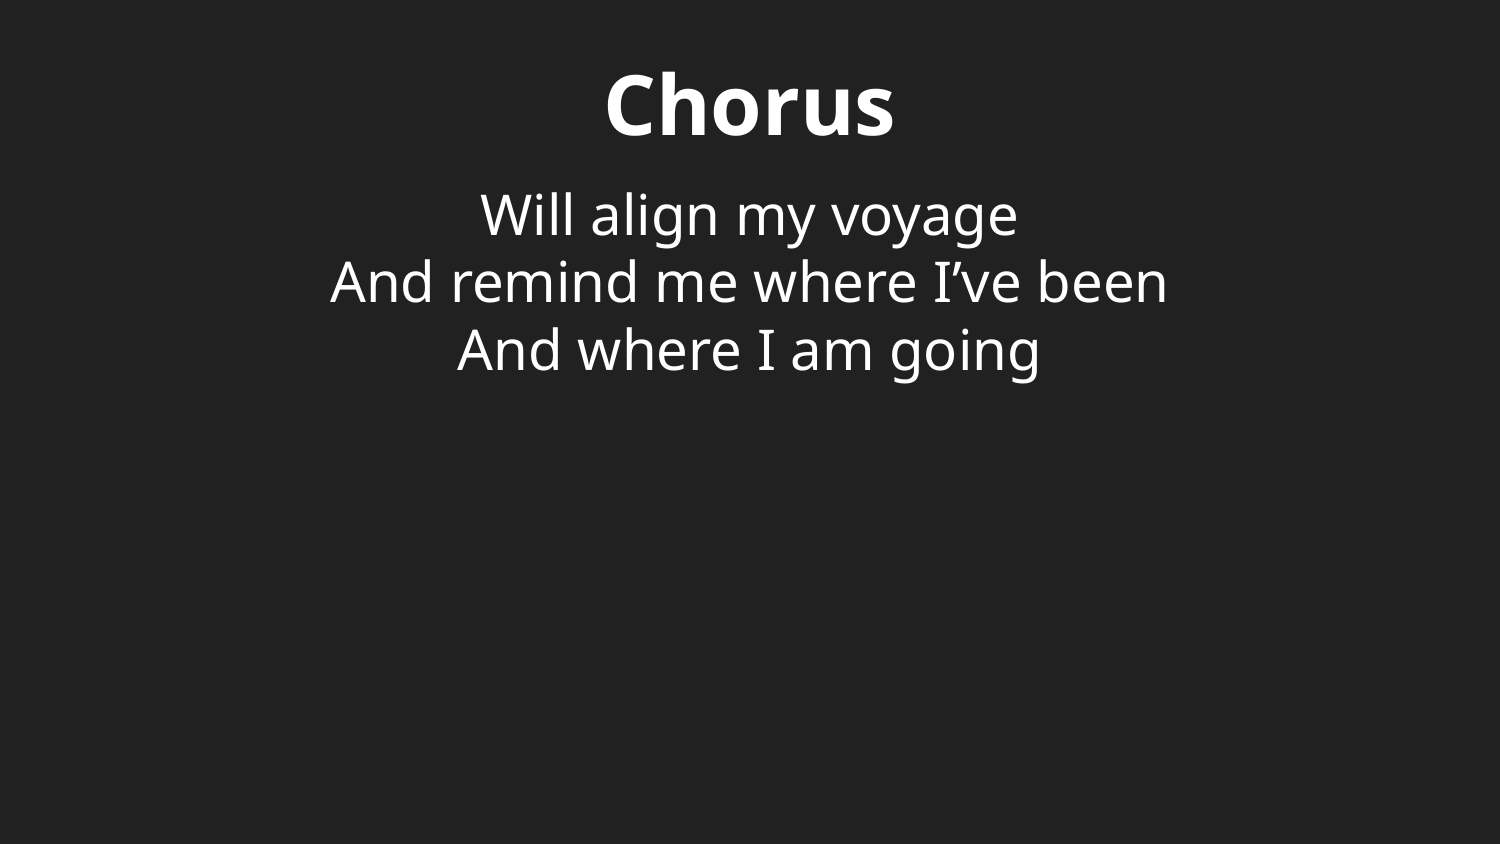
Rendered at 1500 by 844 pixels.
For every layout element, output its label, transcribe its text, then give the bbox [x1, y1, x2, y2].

text_box Will align my voyage And remind me where I’ve been And where I am going [74, 171, 1425, 457]
text_box Chorus [74, 45, 1425, 160]
